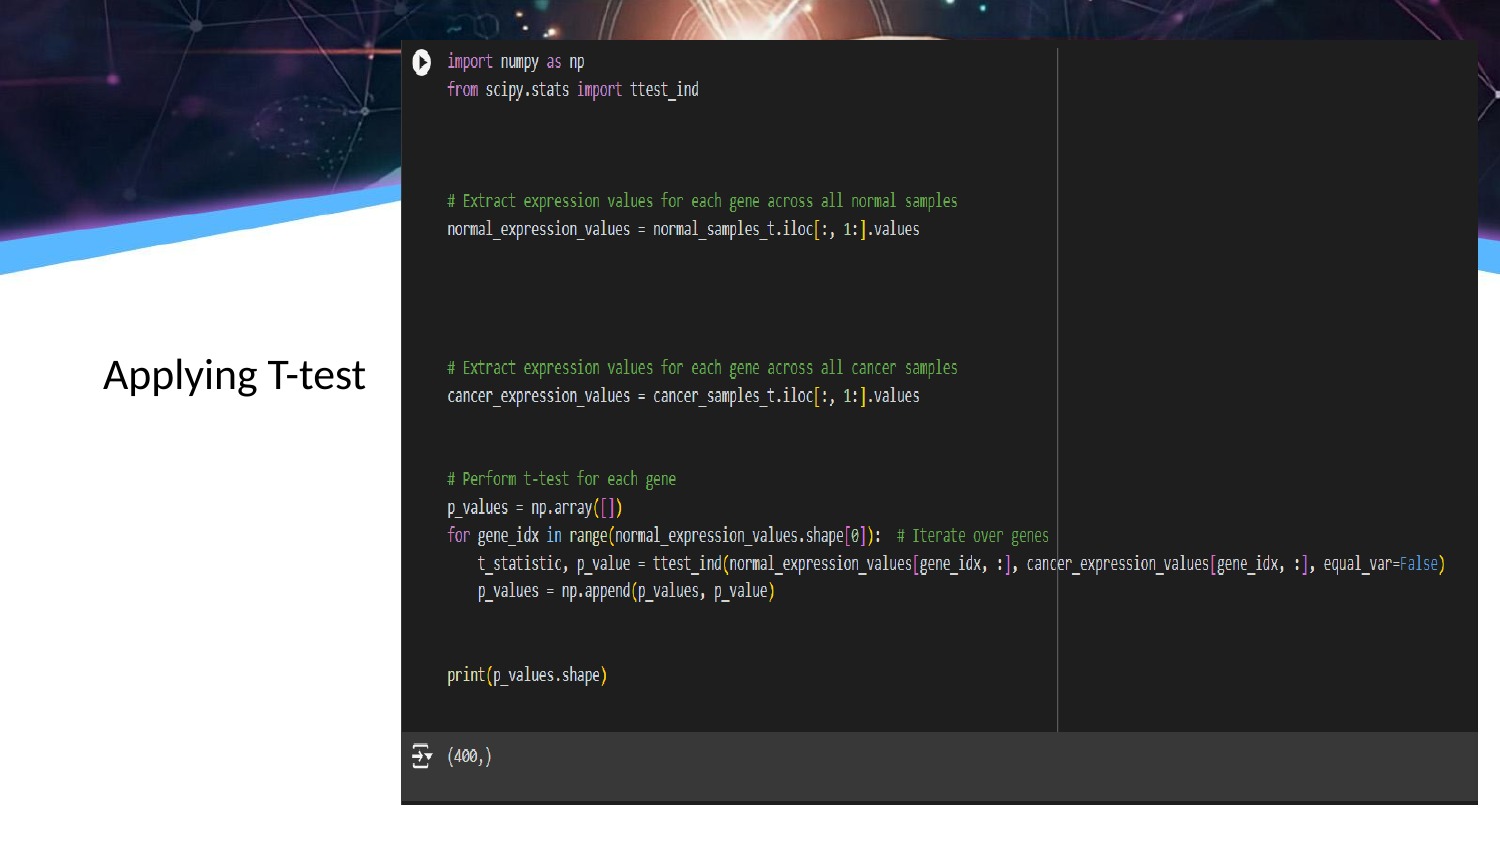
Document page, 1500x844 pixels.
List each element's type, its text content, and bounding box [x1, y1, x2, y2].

title [134, 138, 395, 296]
picture [0, 0, 1500, 844]
list Applying T-test [88, 322, 395, 725]
